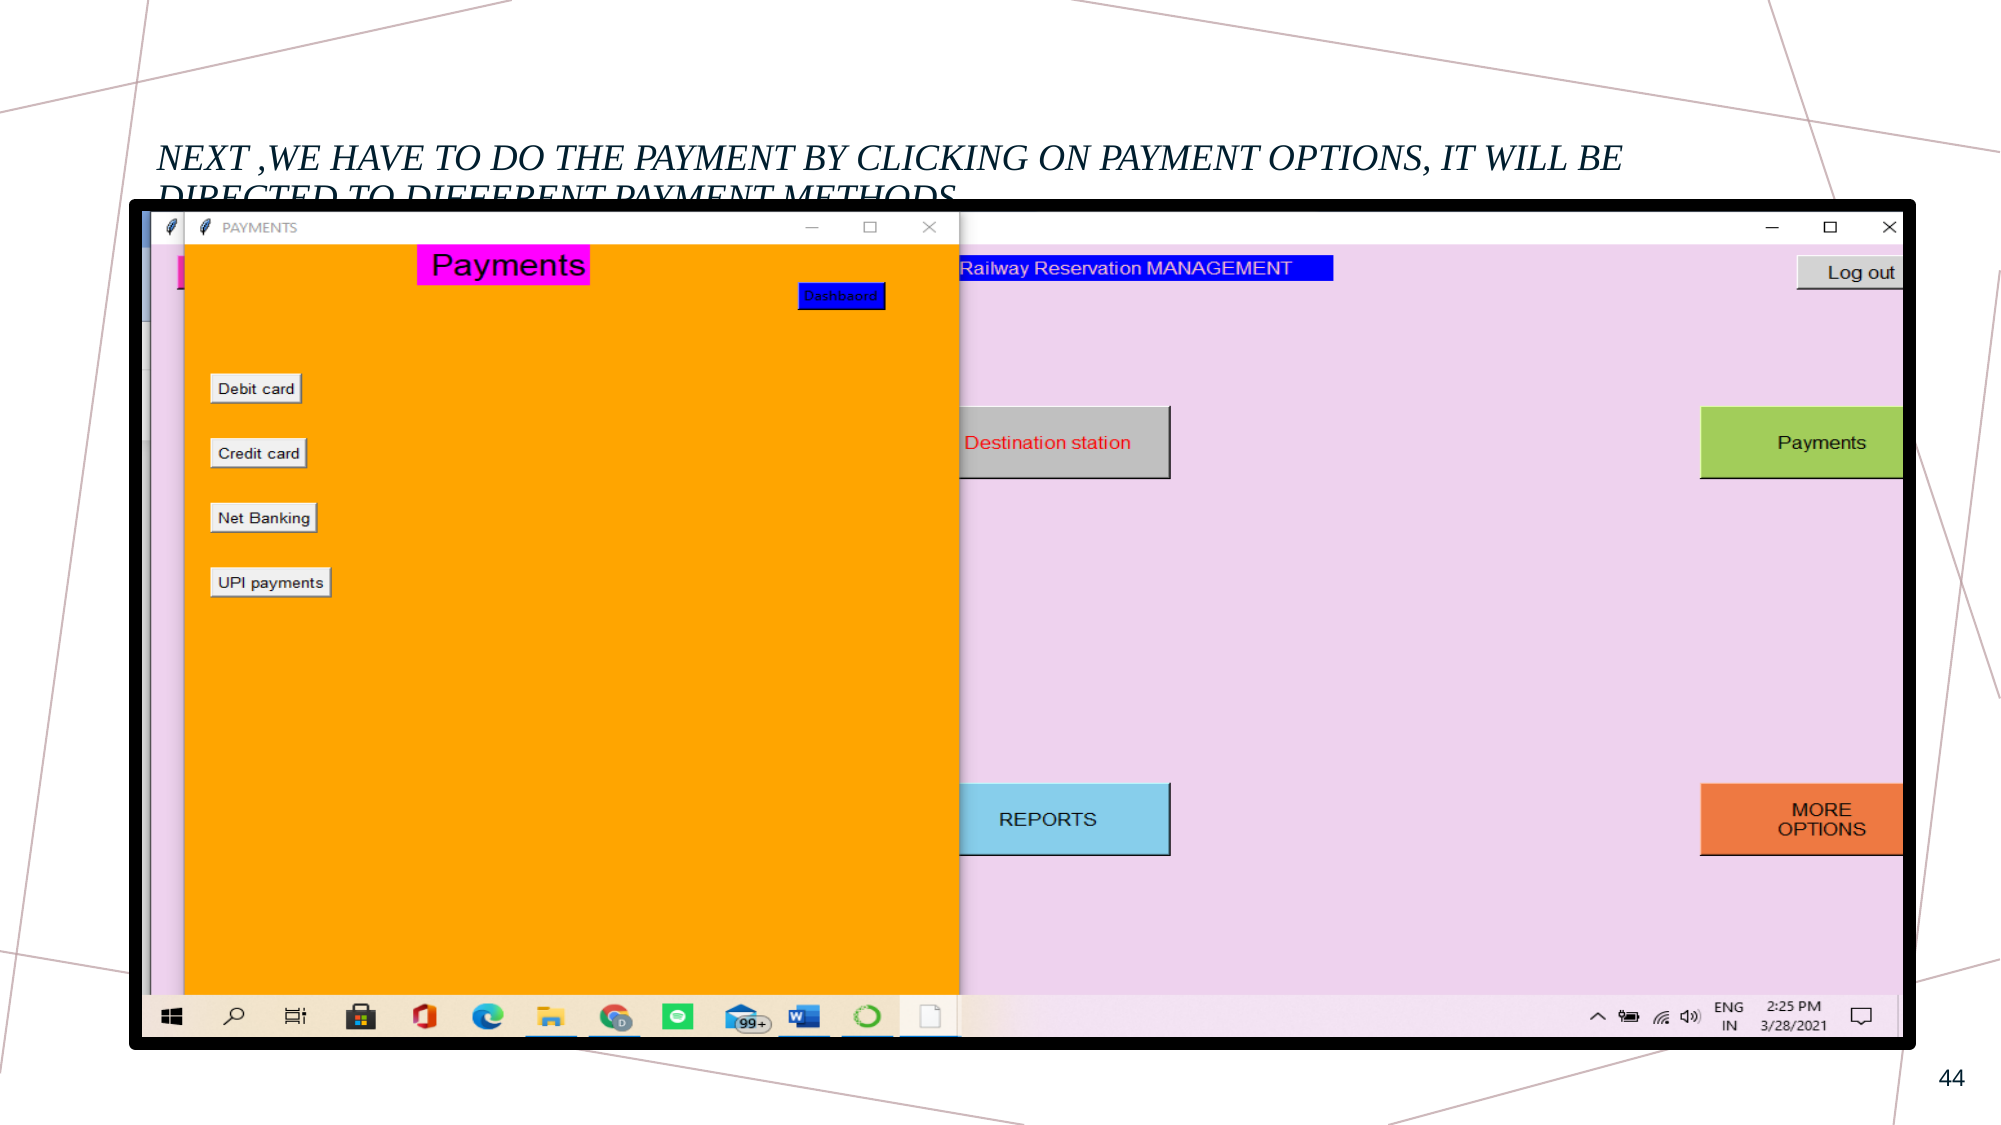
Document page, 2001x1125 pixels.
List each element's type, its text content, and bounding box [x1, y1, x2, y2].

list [141, 211, 1904, 1038]
title Next ,we have to do the payment by clicking on payment options, it will be directed to different payment methods [141, 87, 1813, 199]
slide_number 44 [1903, 1049, 1981, 1110]
